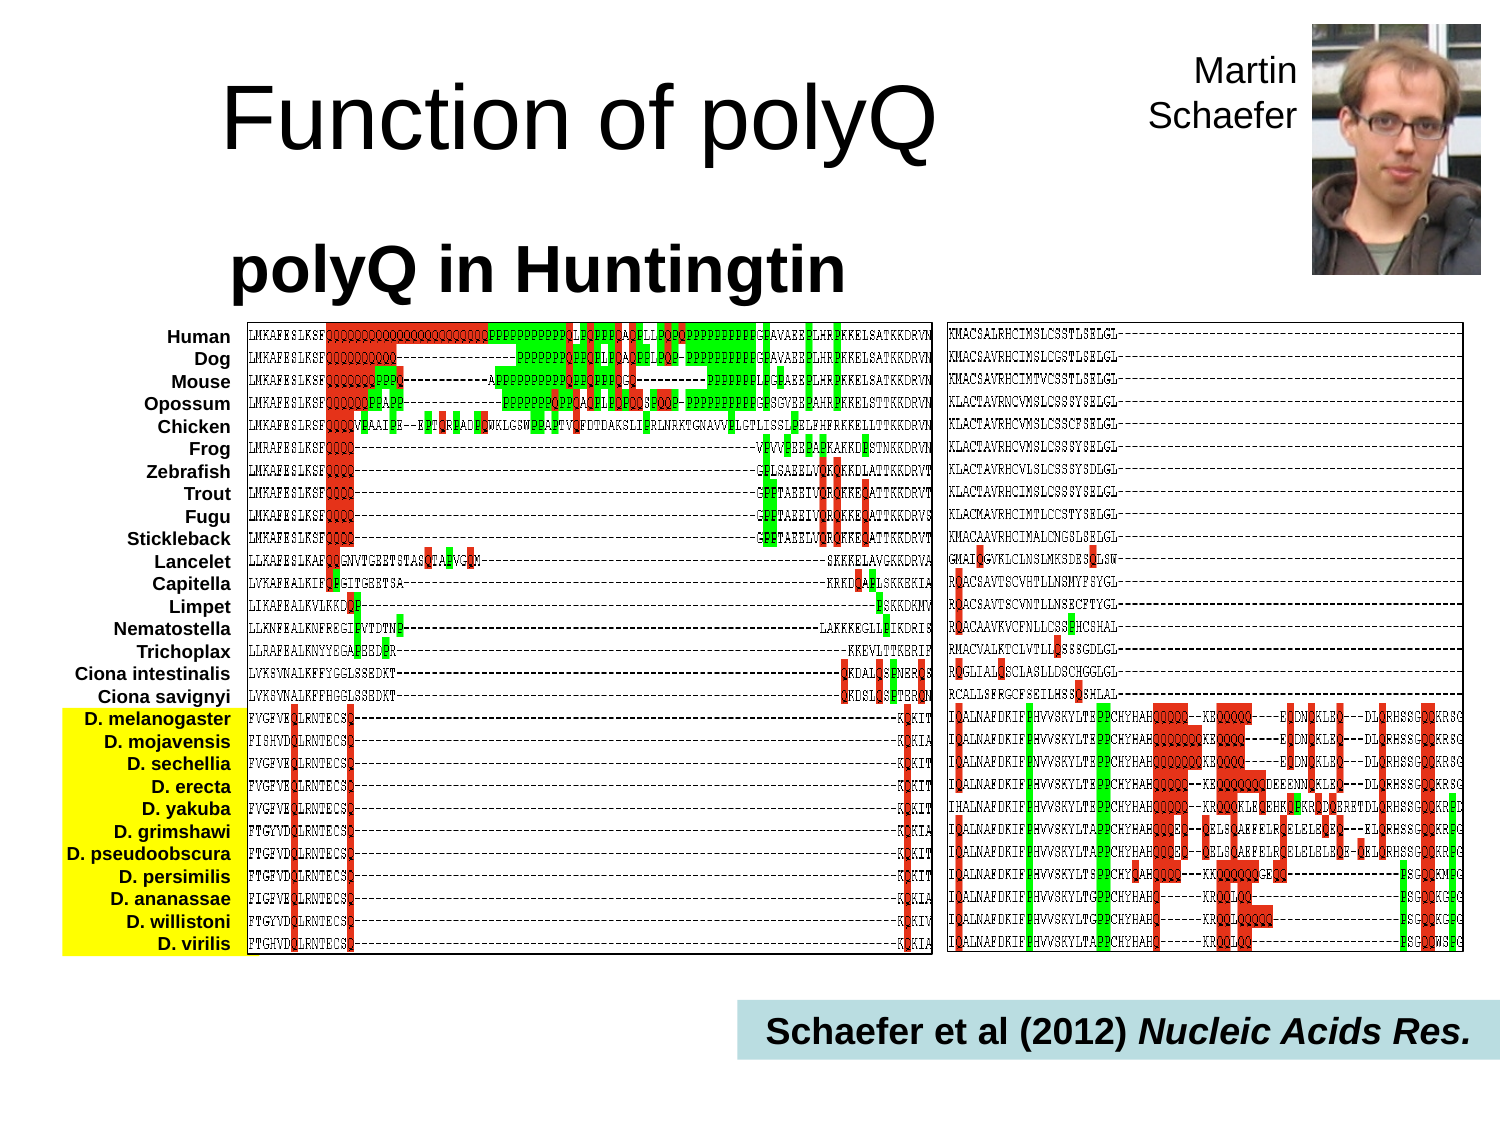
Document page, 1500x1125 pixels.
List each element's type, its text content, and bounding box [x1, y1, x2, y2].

text_box Schaefer et al (2012) Nucleic Acids Res. [737, 999, 1500, 1060]
picture [248, 323, 932, 954]
title Function of polyQ [137, 0, 1049, 226]
text_box Human Dog Mouse Opossum Chicken Frog Zebrafish Trout Fugu Stickleback Lancelet Capitella Limpet Nematostella Trichoplax Ciona intestinalis Ciona savignyi D. melanogaster D. mojavensis D. sechellia D. erecta D. yakuba D. grimshawi D. pseudoobscura D. persimilis D. ananassae D. willistoni D. virilis [9, 317, 246, 977]
picture [1312, 24, 1481, 276]
text_box Martin Schaefer [1039, 38, 1307, 144]
picture [948, 323, 1463, 952]
text_box polyQ in Huntingtin [214, 218, 864, 314]
